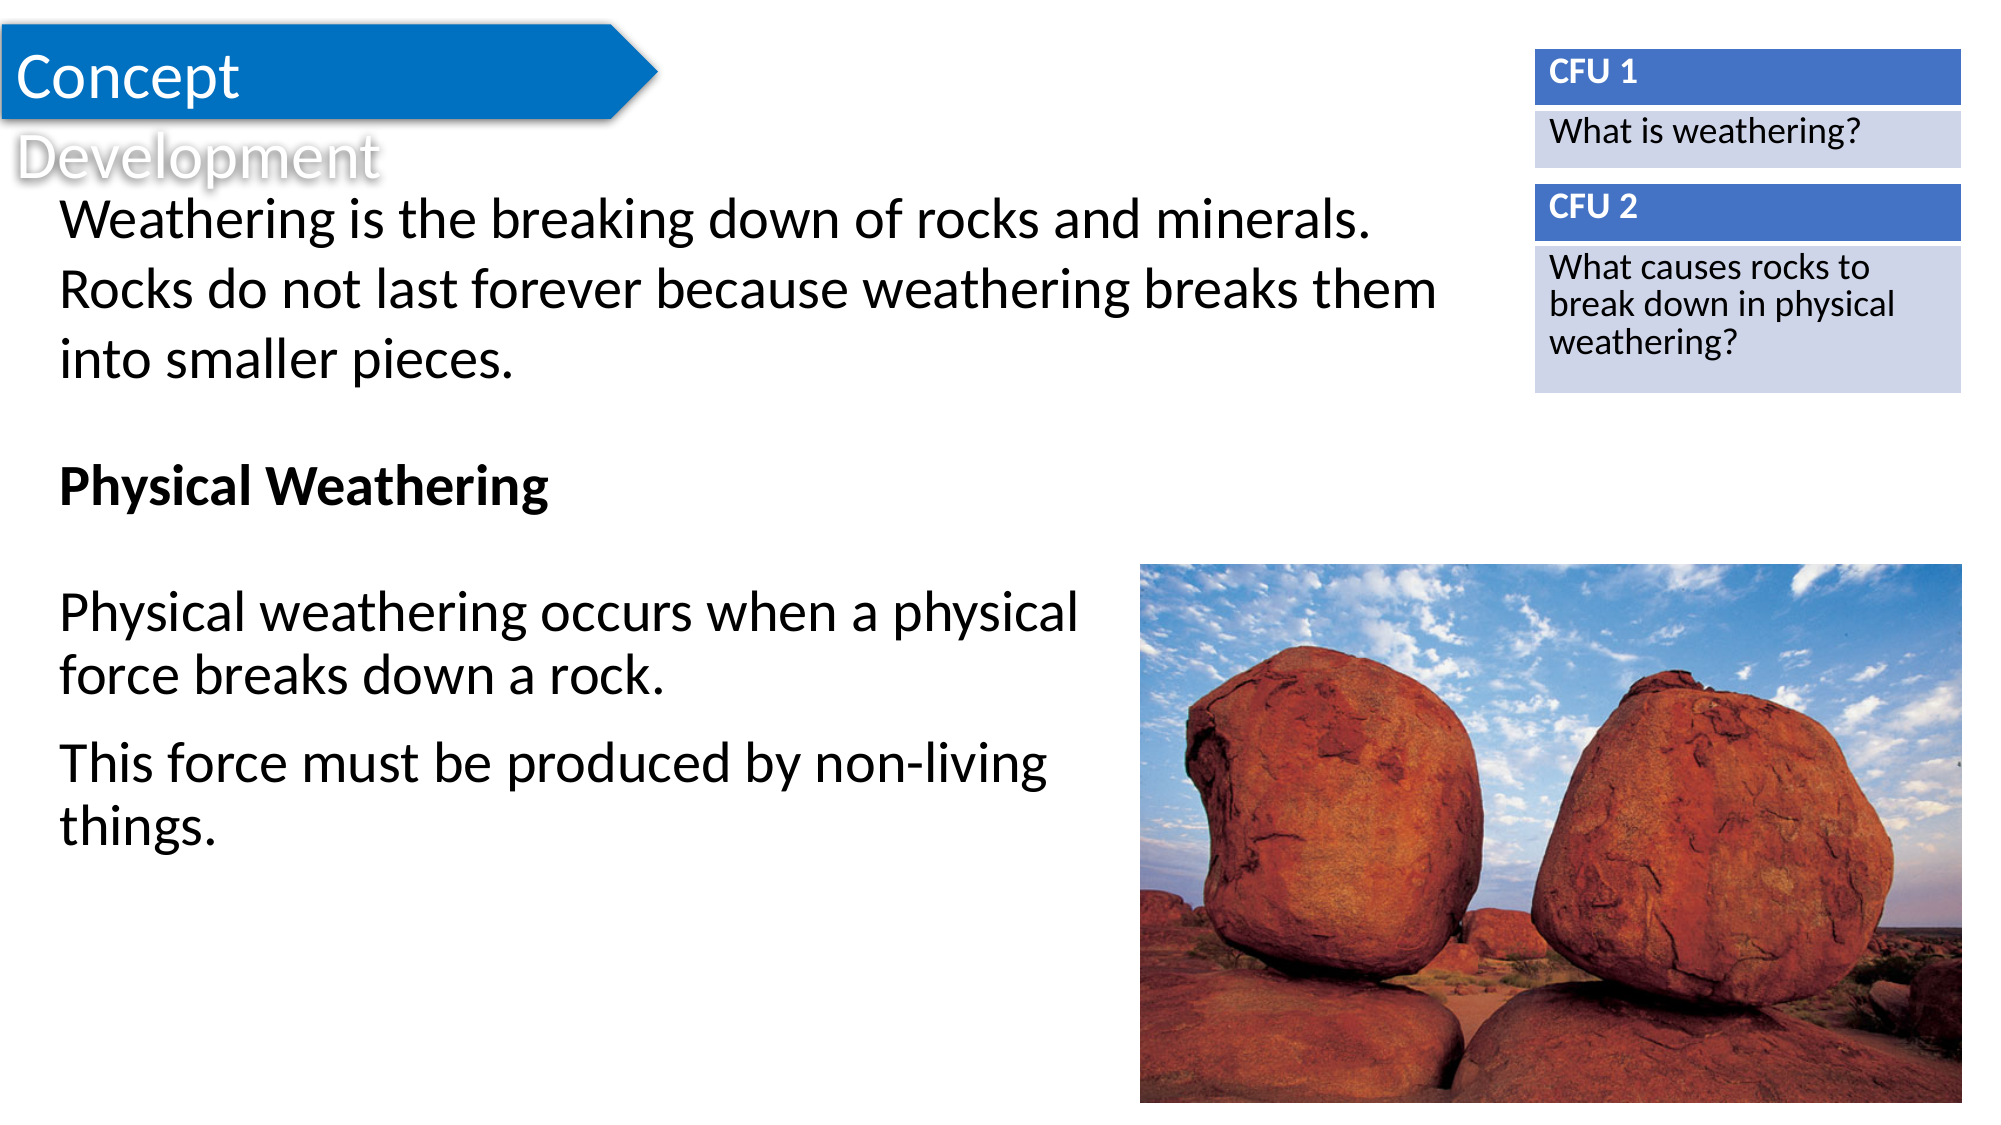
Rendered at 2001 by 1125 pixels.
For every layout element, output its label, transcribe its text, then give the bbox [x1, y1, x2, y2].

table_cell What is weathering? [1535, 111, 1961, 168]
picture [1140, 564, 1962, 1103]
text_box Weathering is the breaking down of rocks and minerals. Rocks do not last forever because weathering breaks them into smaller pieces. [44, 172, 1516, 398]
table_header CFU 1 [1535, 49, 1961, 105]
text_box Physical Weathering Physical weathering occurs when a physical force breaks down a rock. This force must be produced by non-living things. [44, 447, 1509, 1055]
text_box Concept Development [1, 24, 658, 119]
table_cell What causes rocks to break down in physical weathering? [1535, 246, 1961, 393]
table_header CFU 2 [1535, 184, 1961, 241]
